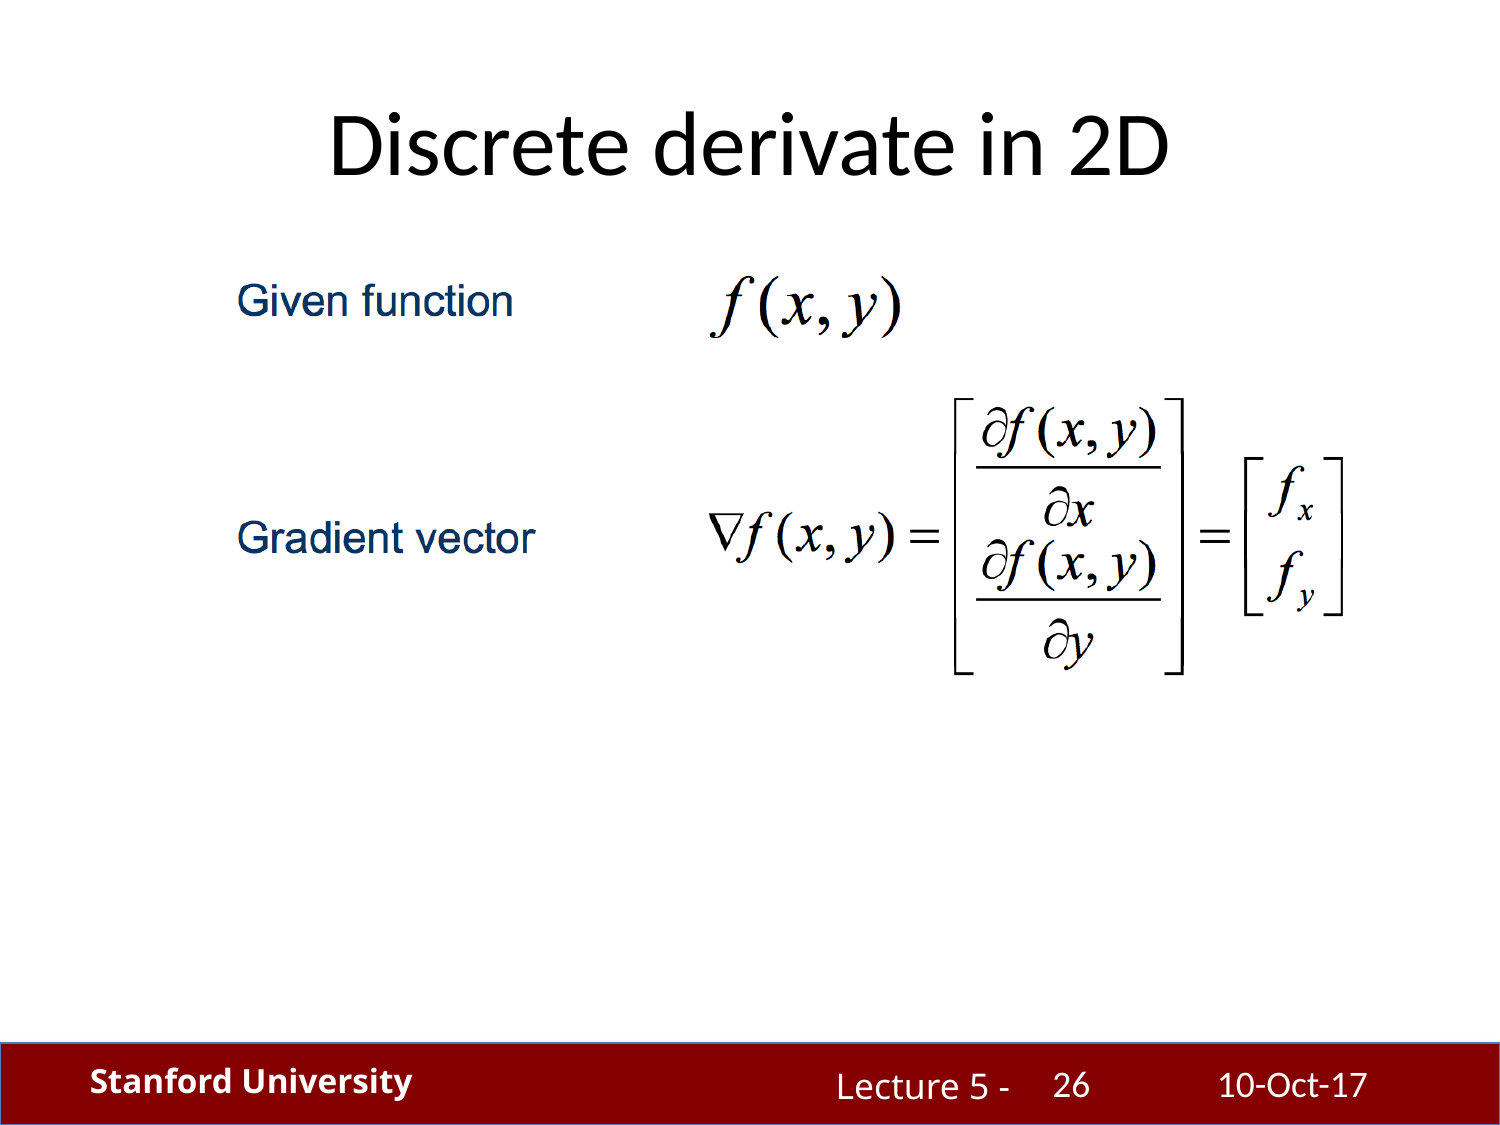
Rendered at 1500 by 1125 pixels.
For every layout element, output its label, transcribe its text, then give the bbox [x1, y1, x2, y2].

title Discrete derivate in 2D [75, 45, 1425, 233]
slide_number 10-Oct-17 [1203, 1052, 1463, 1113]
slide_number 26 [1037, 1052, 1203, 1113]
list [199, 244, 1373, 701]
